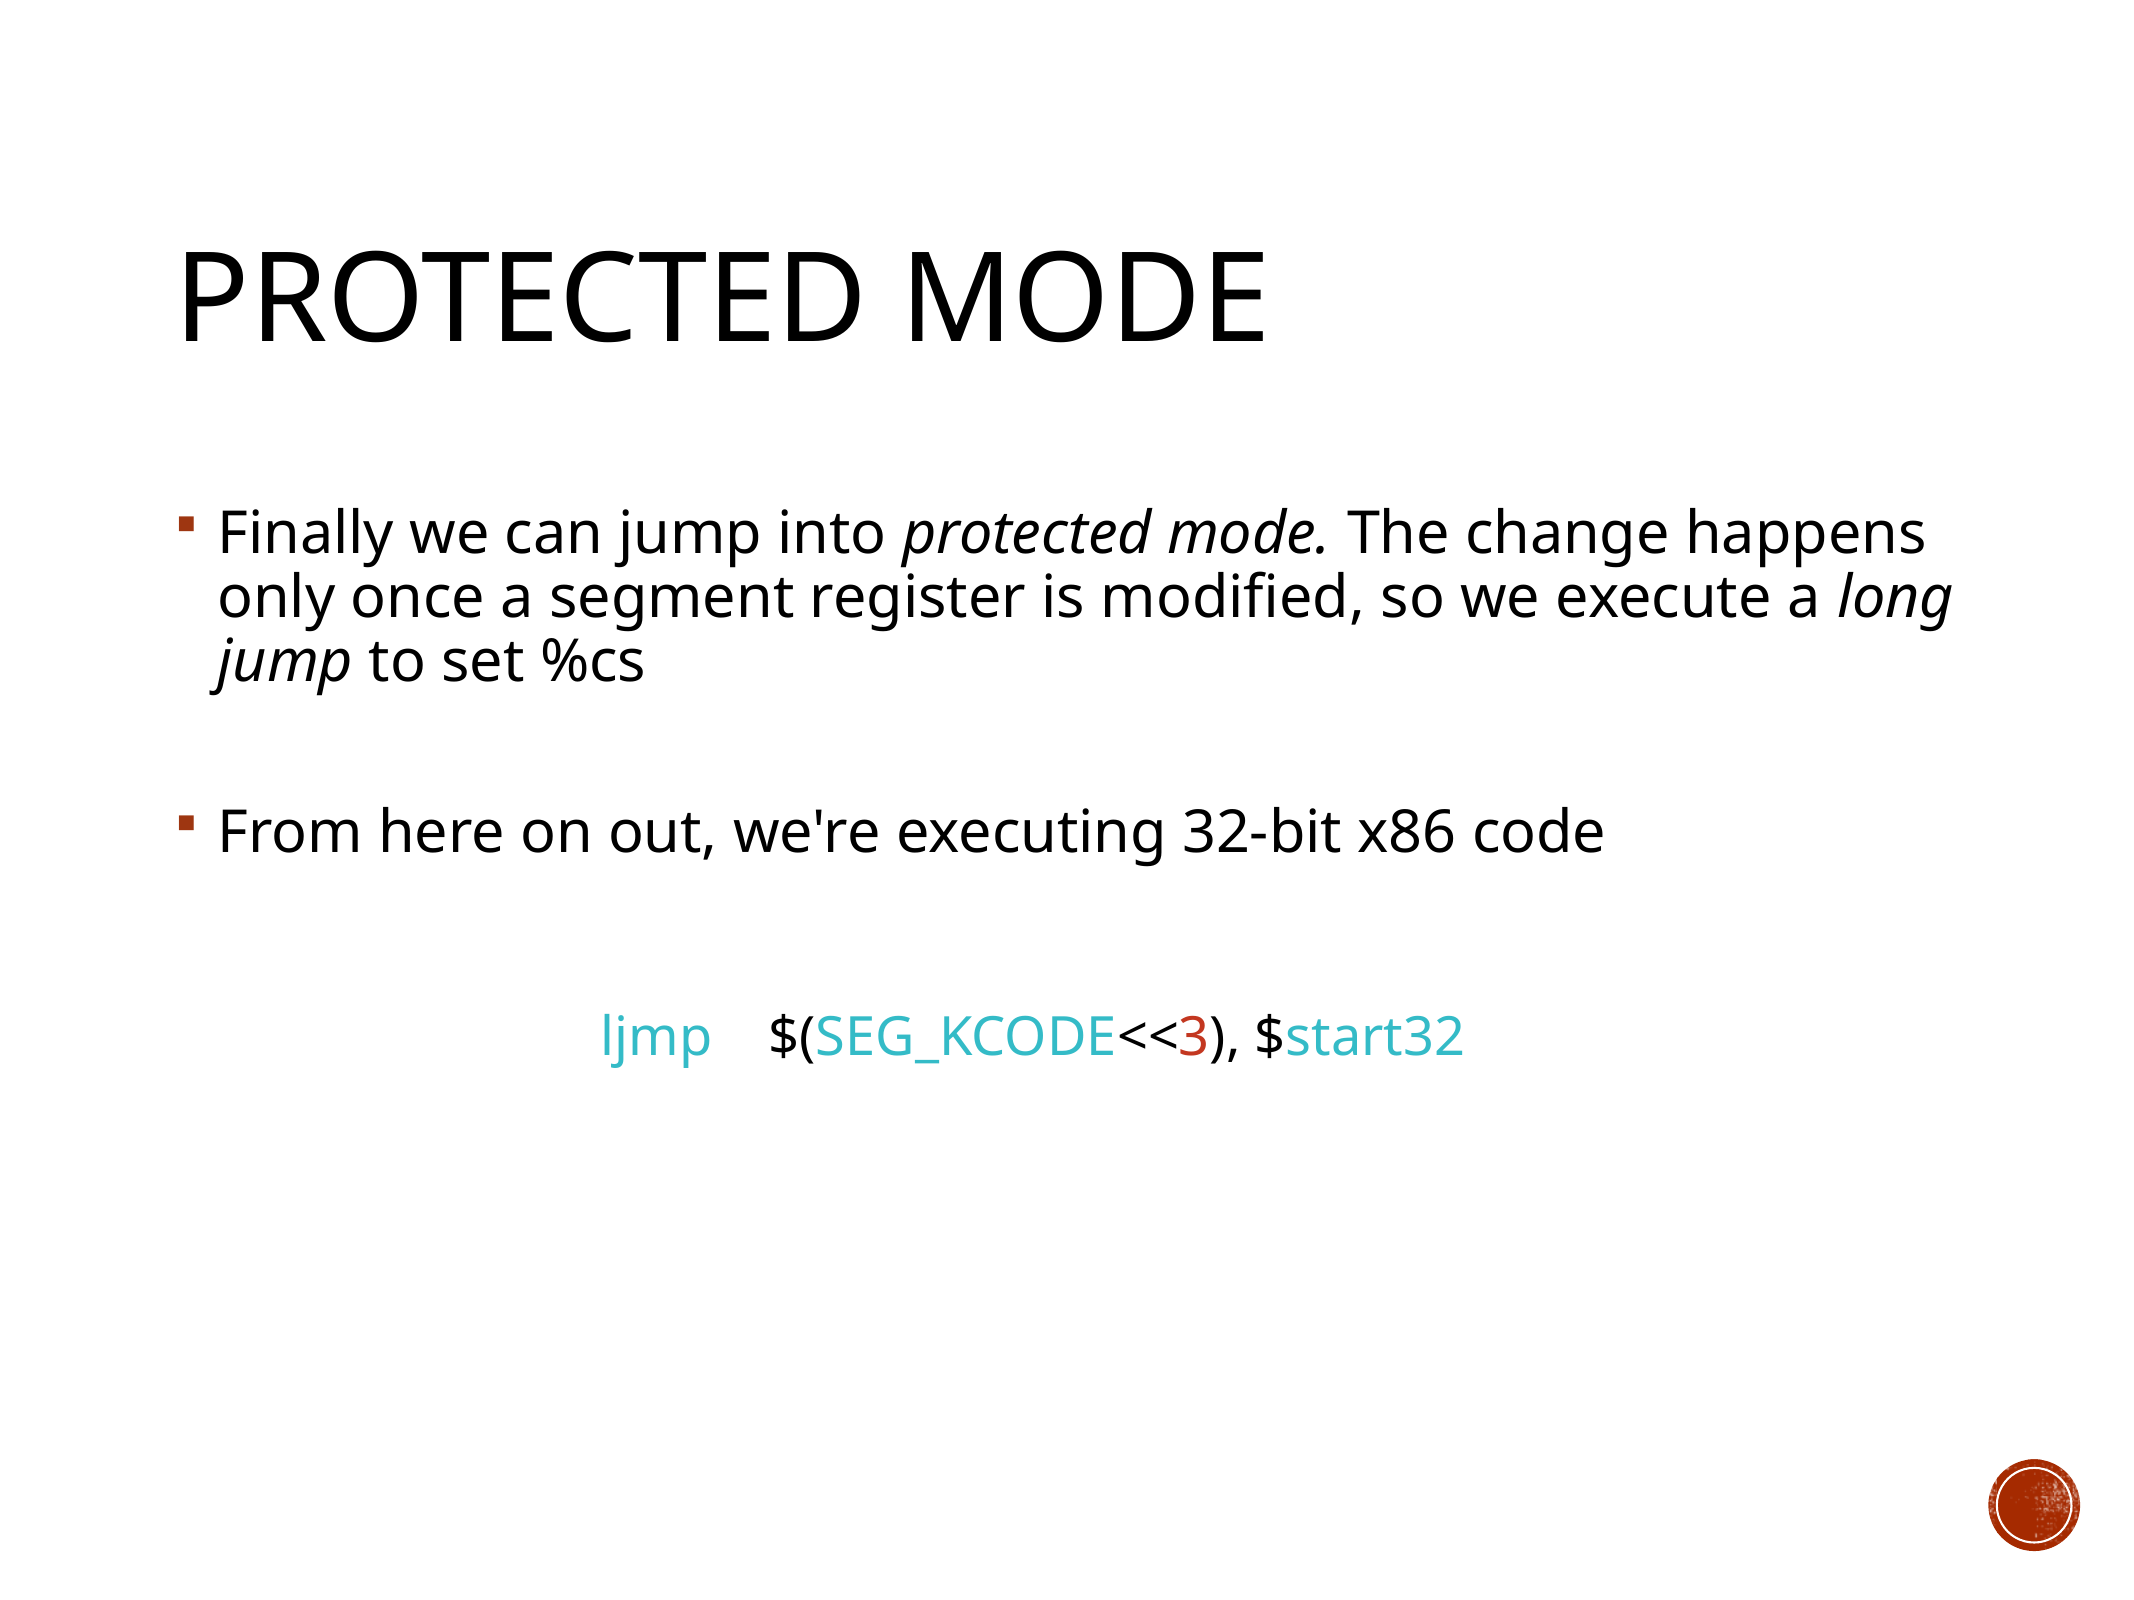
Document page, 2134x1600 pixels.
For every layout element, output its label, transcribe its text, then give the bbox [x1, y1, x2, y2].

title Protected Mode [159, 113, 1974, 489]
list Finally we can jump into protected mode. The change happens only once a segment register is modified, so we execute a long jump to set %cs From here on out, we're executing 32-bit x86 code [159, 494, 1974, 1440]
text_box ljmp $(SEG_KCODE<<3), $start32 [592, 992, 1475, 1075]
